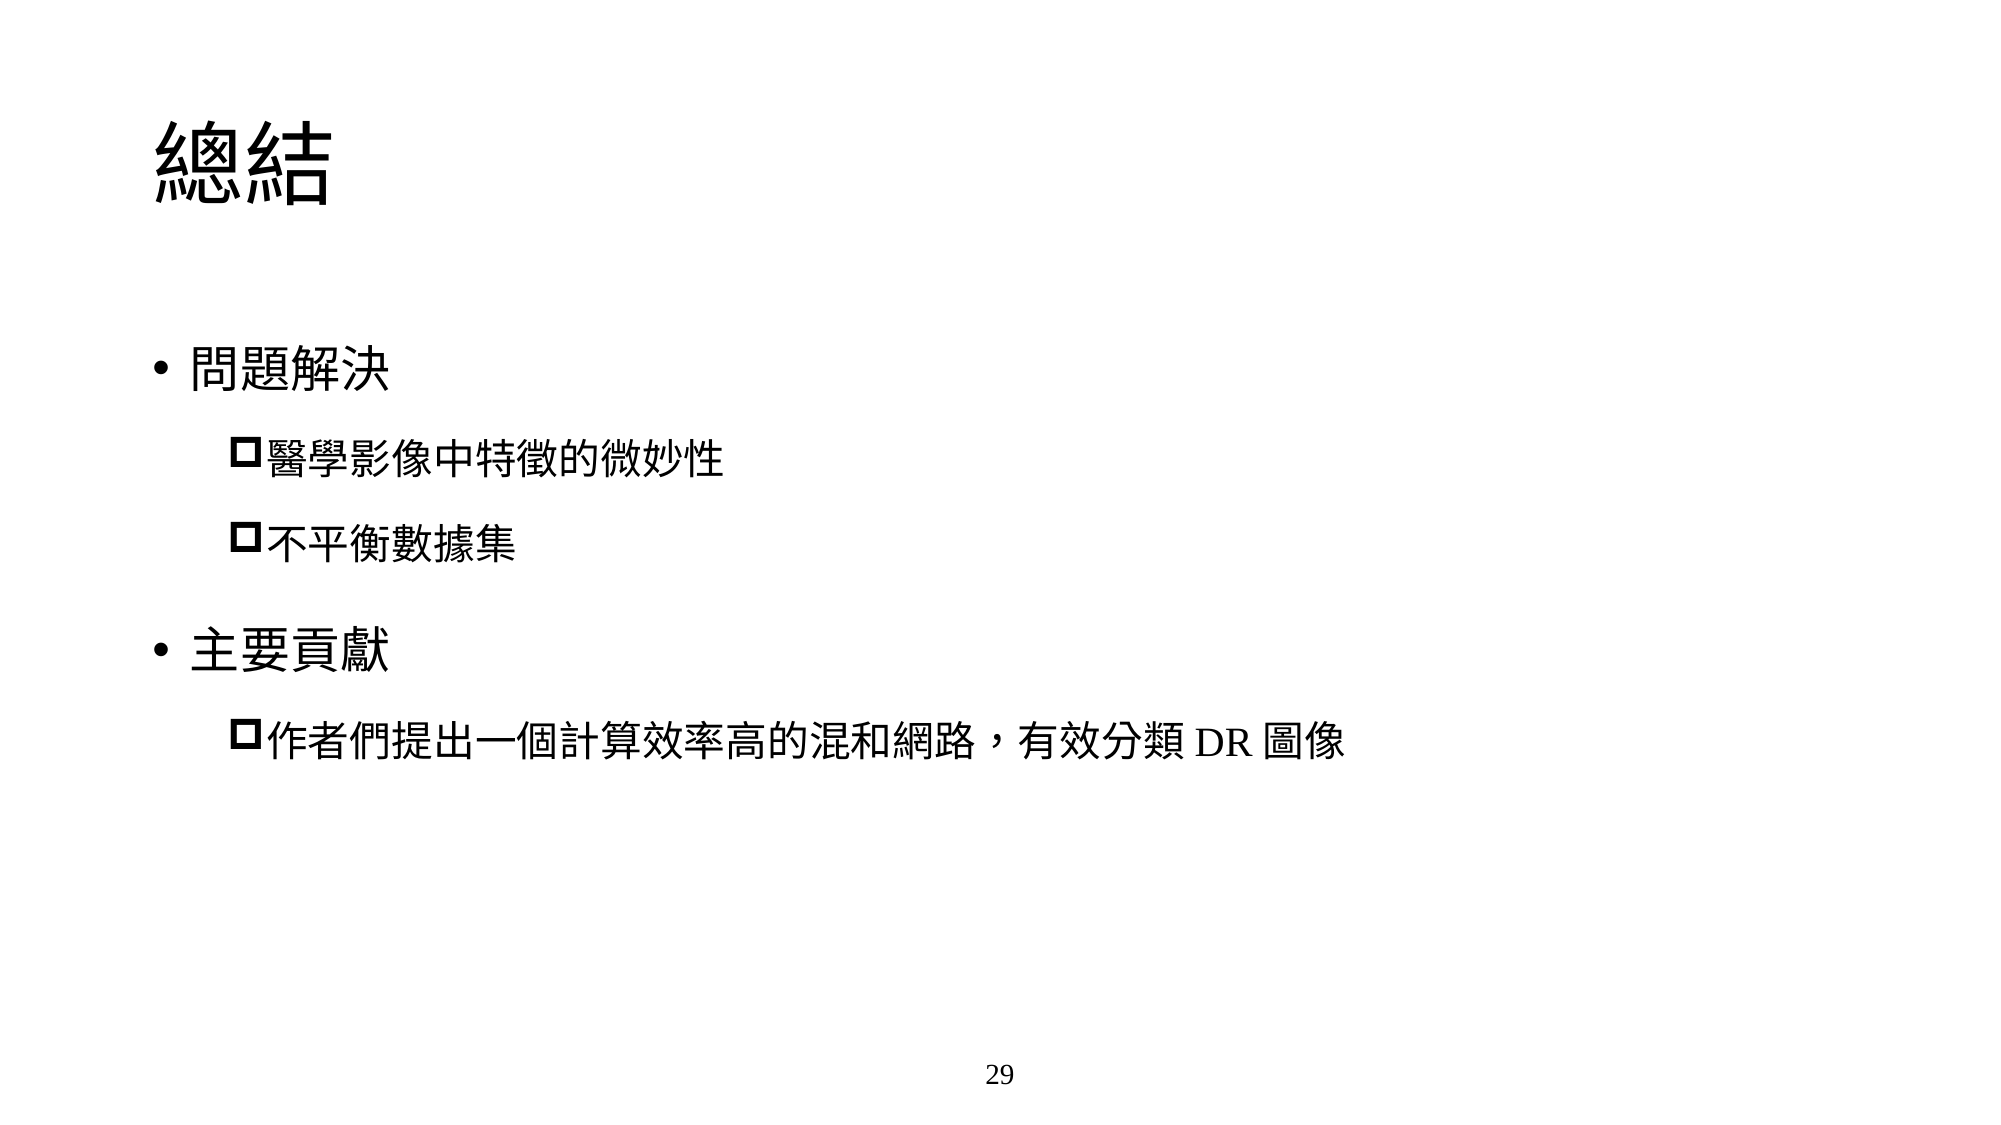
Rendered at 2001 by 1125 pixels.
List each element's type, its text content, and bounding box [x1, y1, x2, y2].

list 問題解決 醫學影像中特徵的微妙性 不平衡數據集 主要貢獻 作者們提出一個計算效率高的混和網路，有效分類DR圖像 [137, 299, 1863, 1014]
title 總結 [137, 59, 1863, 278]
footer 29 [662, 1042, 1338, 1103]
